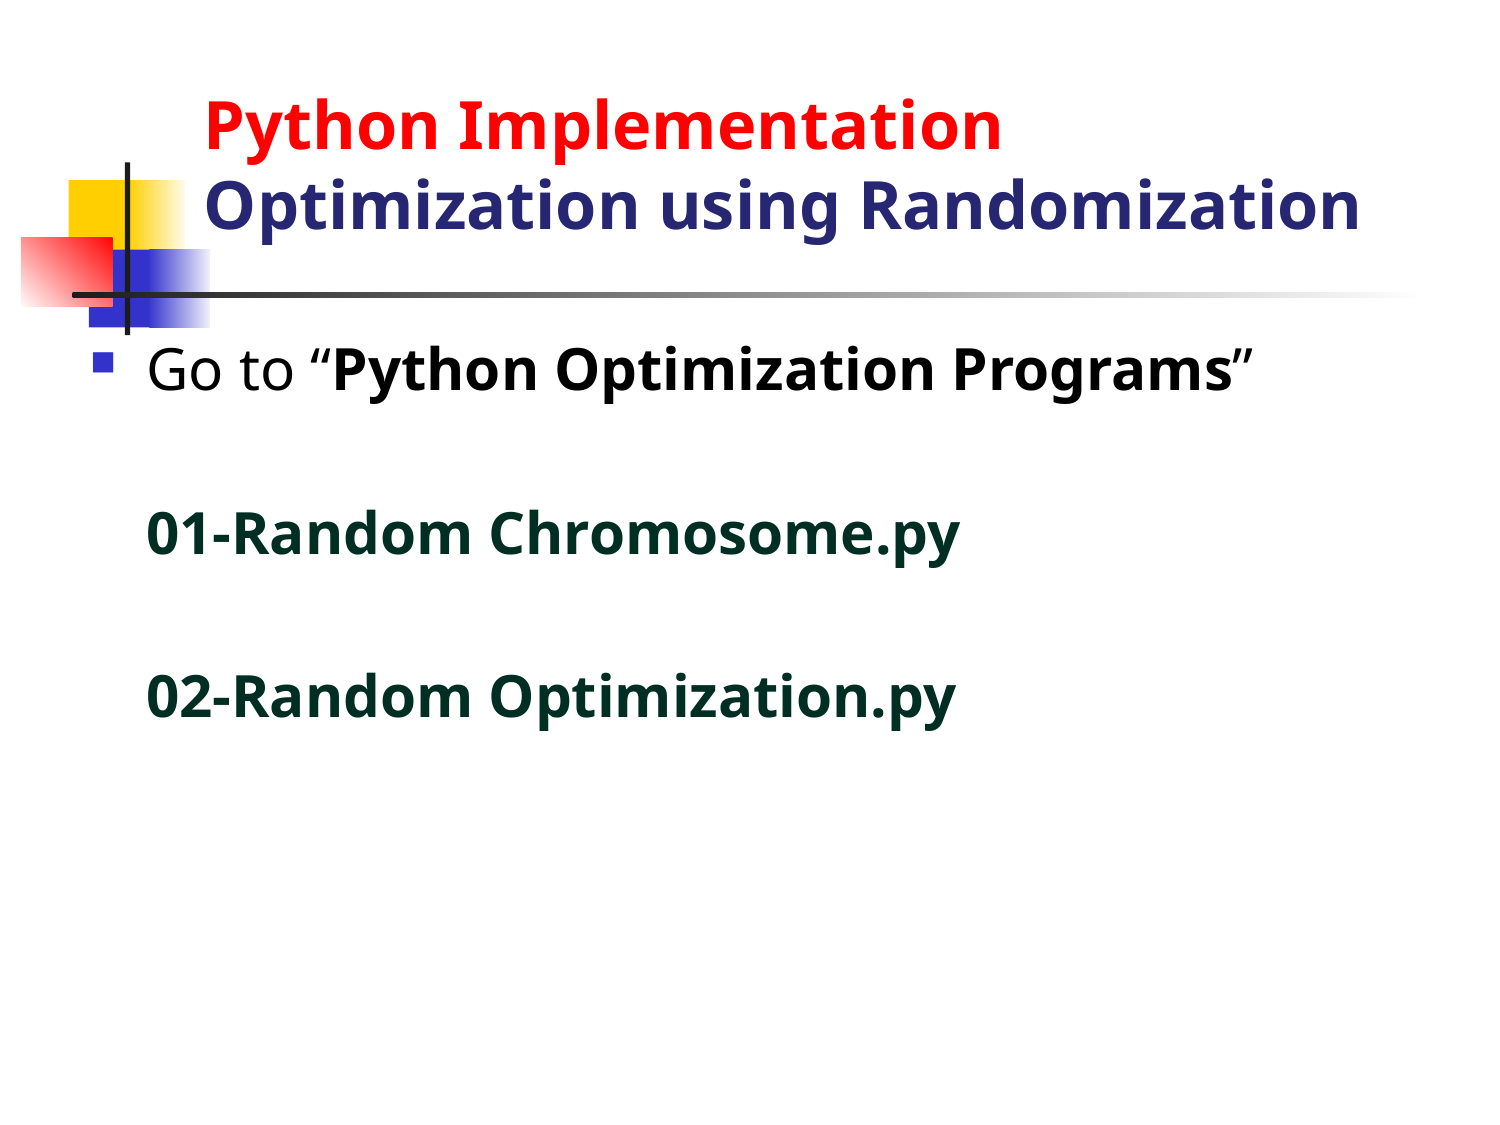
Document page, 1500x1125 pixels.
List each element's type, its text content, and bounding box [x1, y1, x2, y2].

title Python Implementation Optimization using Randomization [188, 38, 1468, 251]
list Go to “Python Optimization Programs” 01-Random Chromosome.py 02-Random Optimization.py [74, 324, 1500, 1125]
